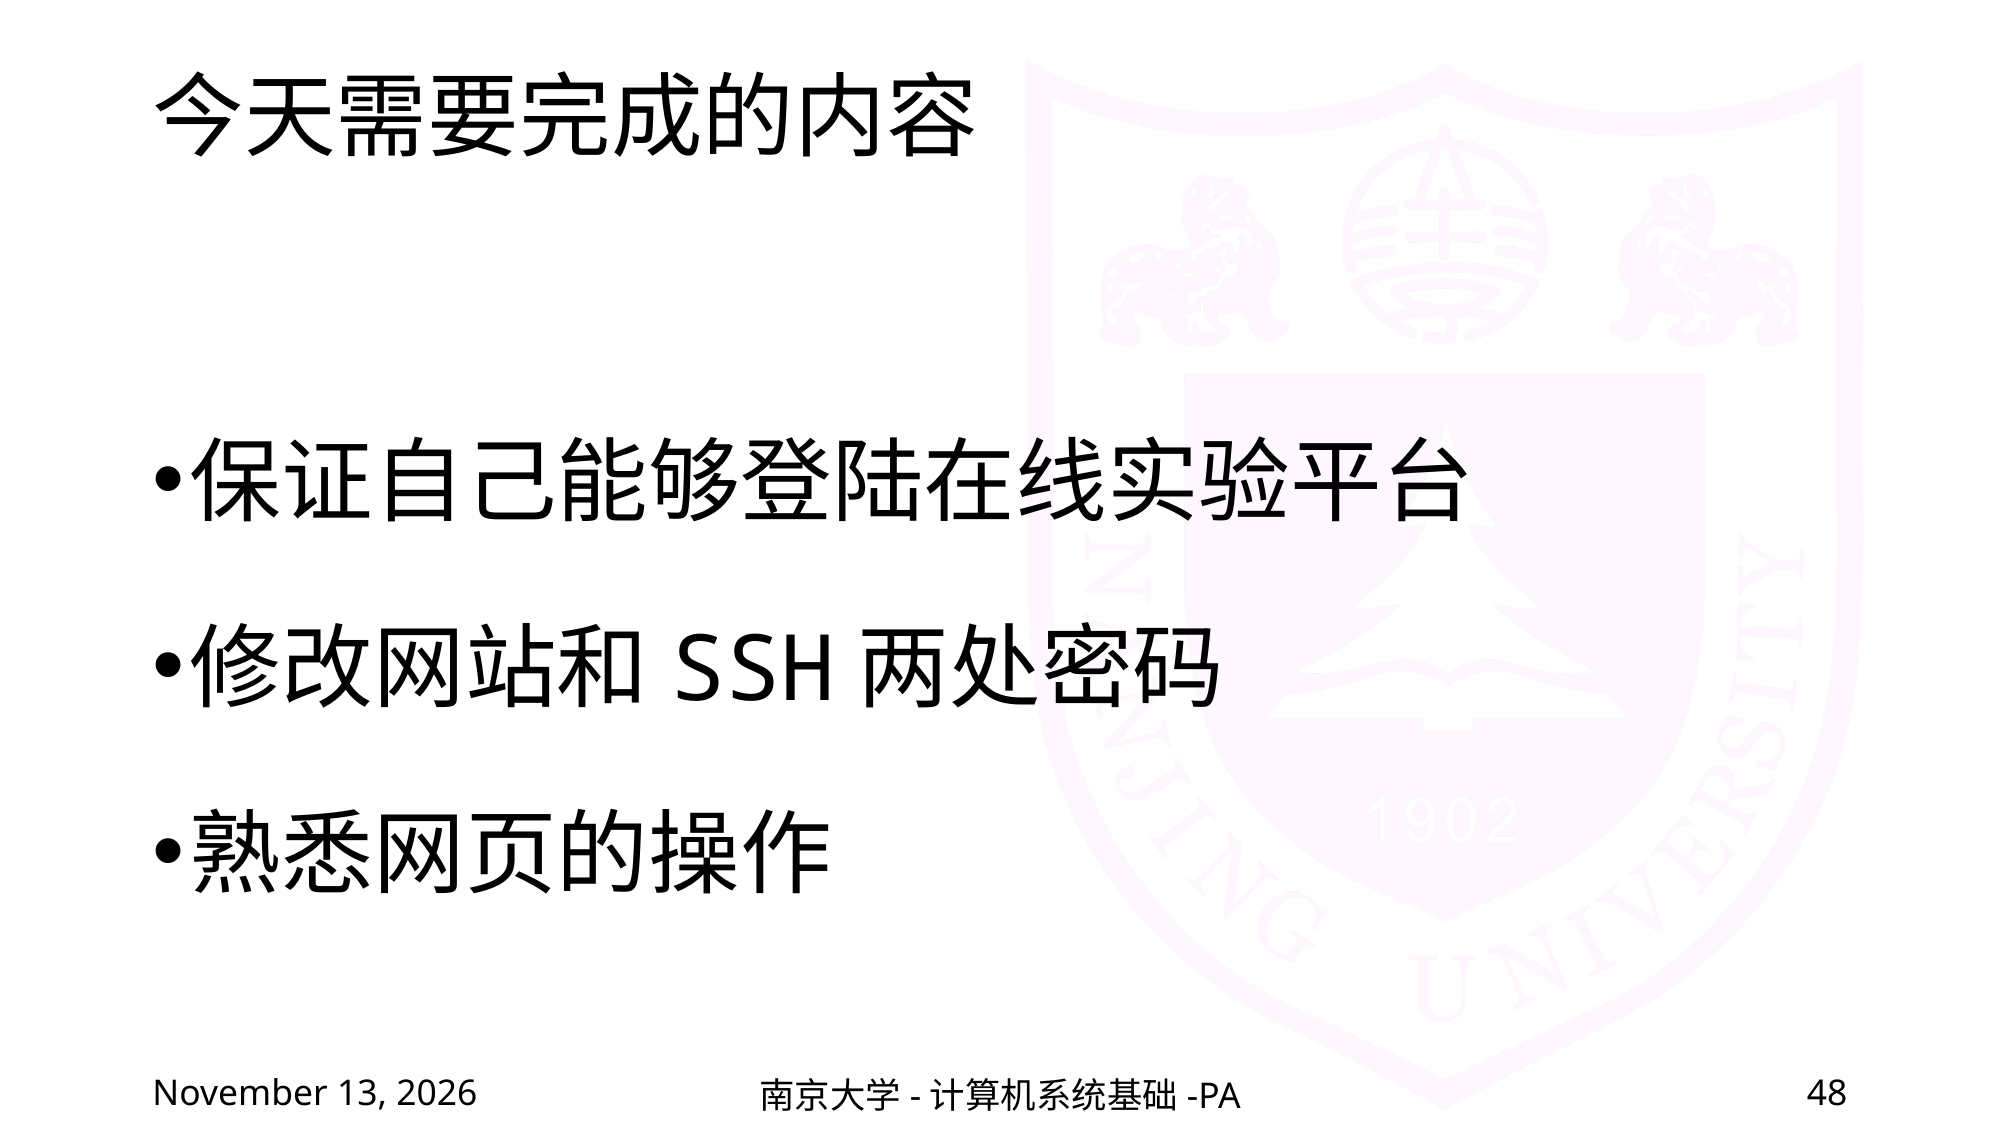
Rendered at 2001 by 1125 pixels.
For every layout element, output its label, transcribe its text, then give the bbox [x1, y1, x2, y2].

slide_number 48 [1412, 1064, 1863, 1125]
footer 南京大学-计算机系统基础-PA [662, 1064, 1338, 1125]
title 今天需要完成的内容 [137, 59, 1863, 181]
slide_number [137, 1064, 588, 1125]
list 保证自己能够登陆在线实验平台 修改网站和SSH两处密码 熟悉网页的操作 [137, 360, 1863, 1014]
